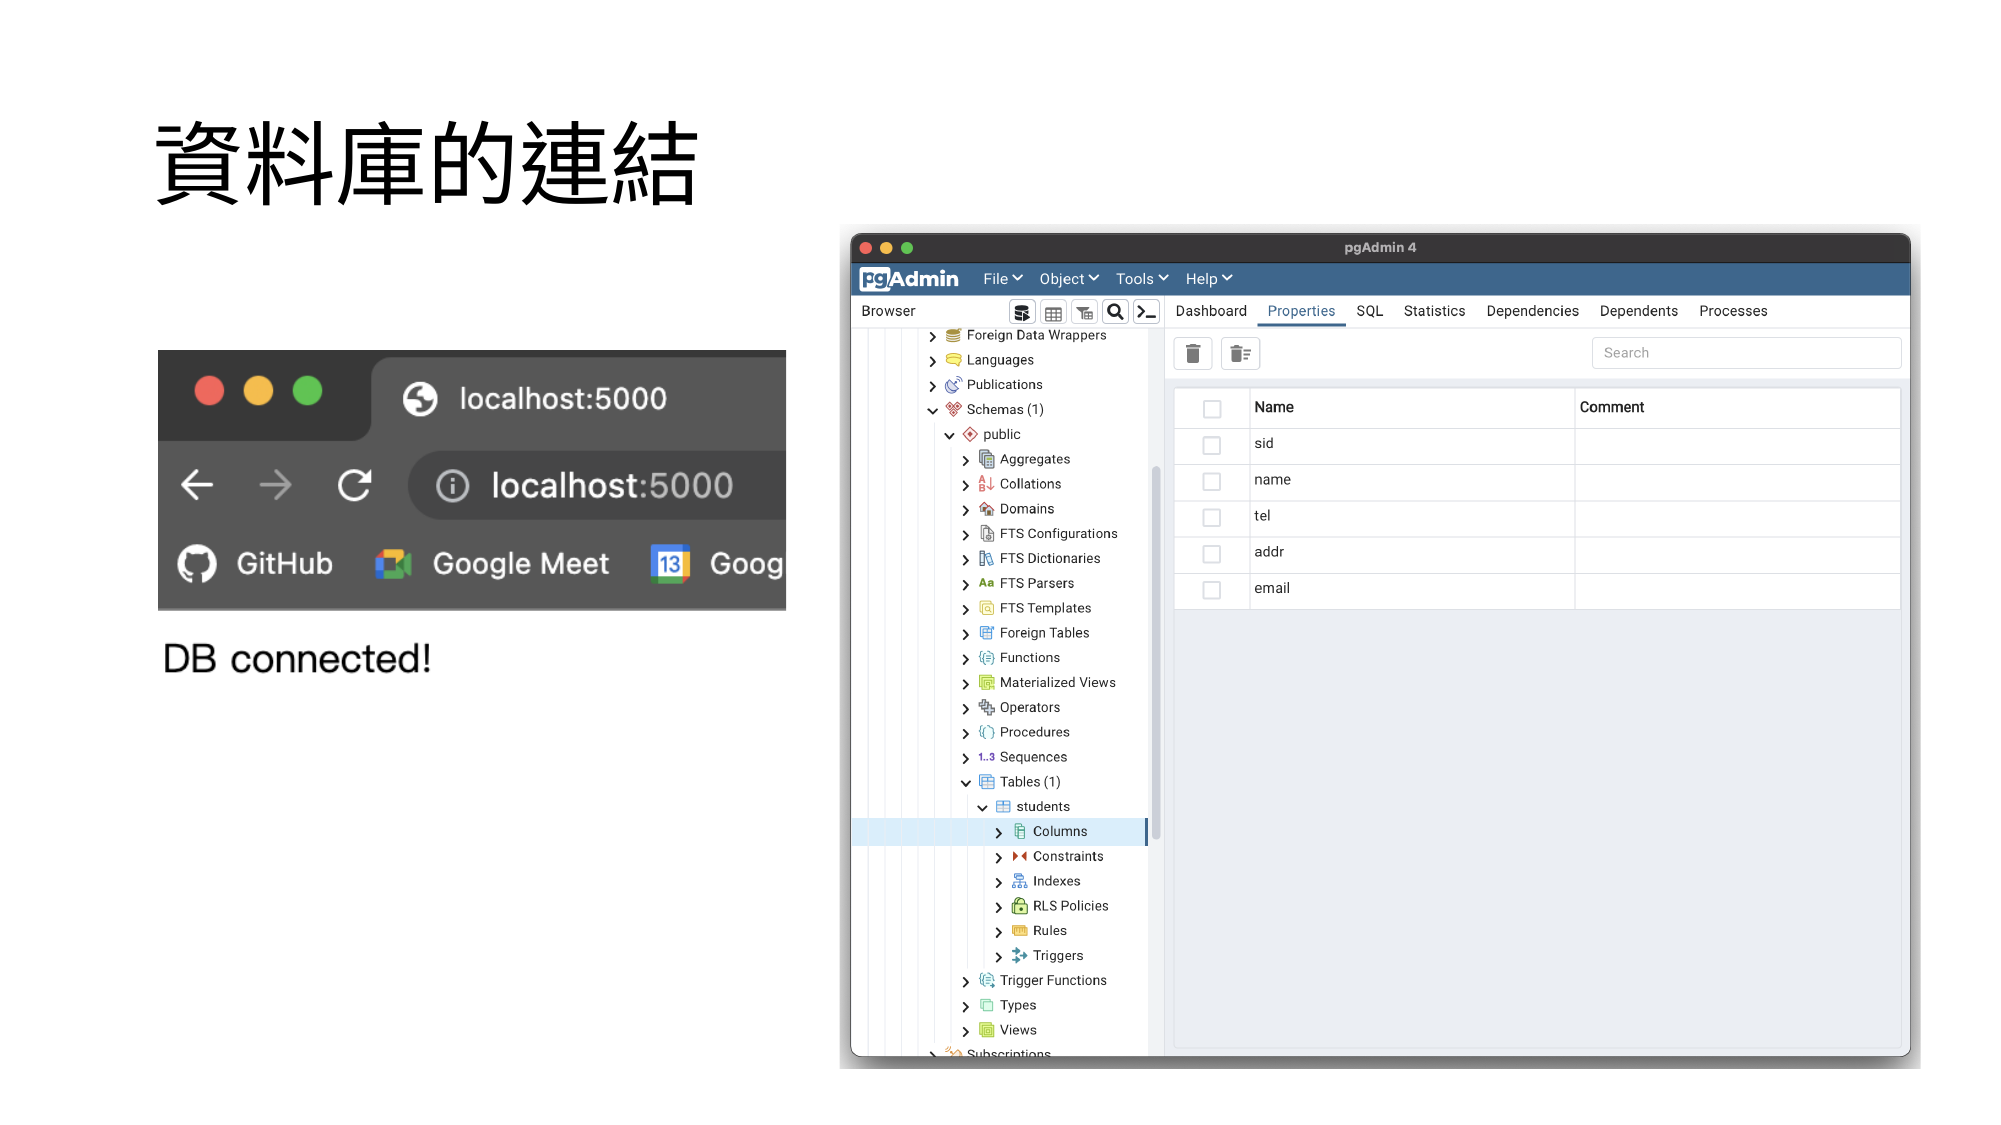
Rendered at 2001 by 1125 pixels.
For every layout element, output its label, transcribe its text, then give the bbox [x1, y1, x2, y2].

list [157, 350, 787, 697]
picture [839, 224, 1921, 1069]
title 資料庫的連結 [137, 59, 1863, 278]
